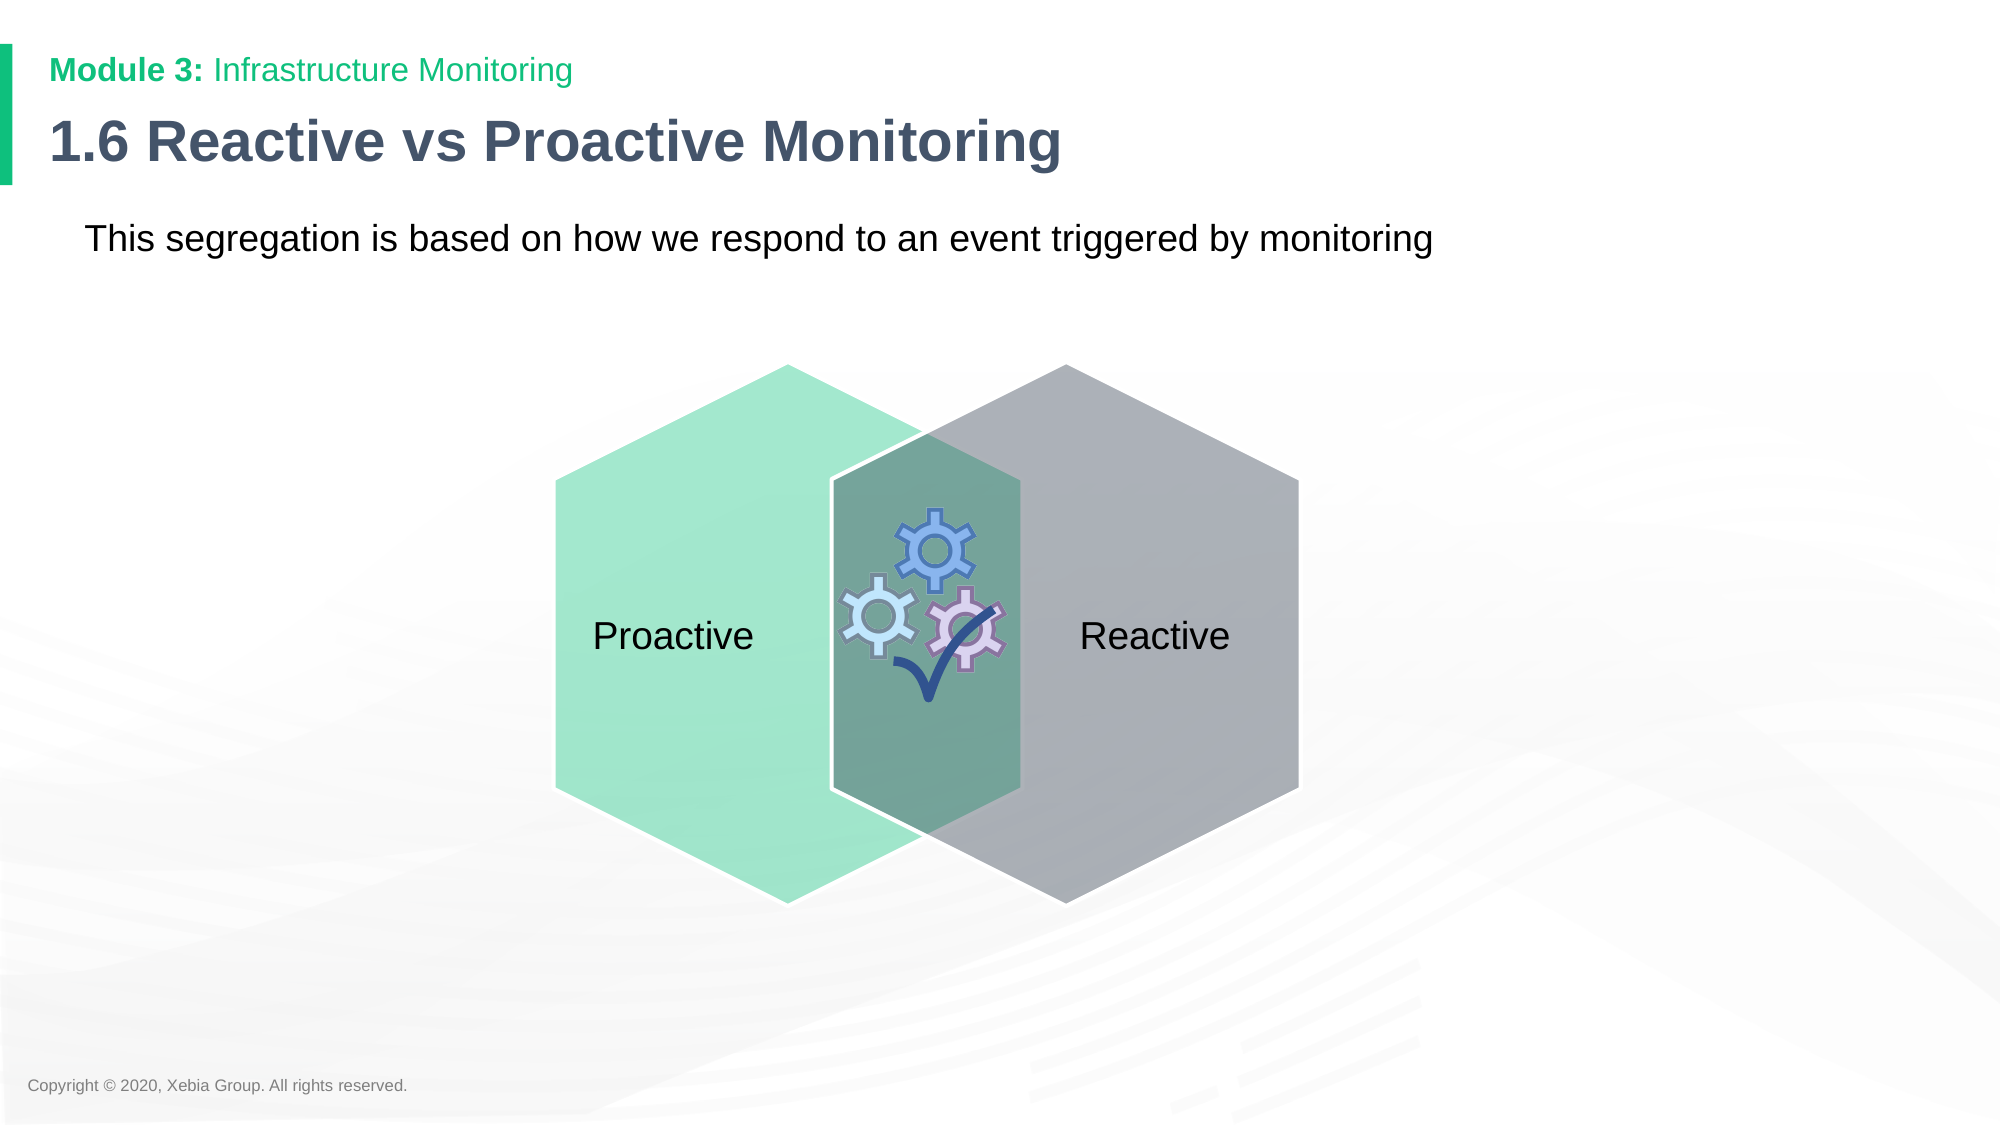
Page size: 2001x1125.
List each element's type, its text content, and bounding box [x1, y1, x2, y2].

title 1.6 Reactive vs Proactive Monitoring [34, 103, 1760, 185]
list This segregation is based on how we respond to an event triggered by monitoring [84, 214, 1770, 1009]
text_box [553, 361, 1302, 907]
picture [0, 0, 2000, 1125]
